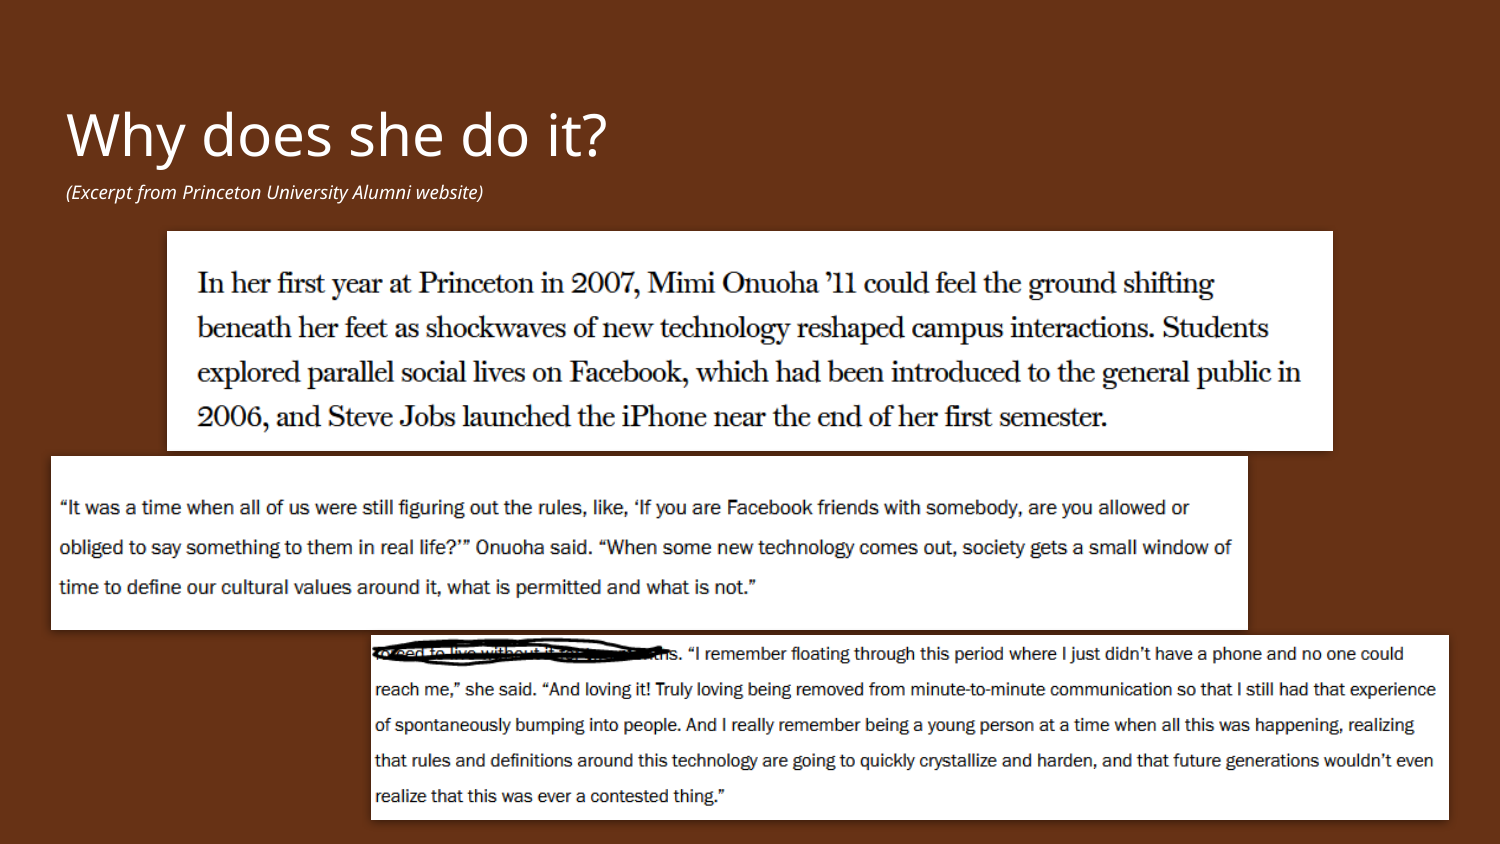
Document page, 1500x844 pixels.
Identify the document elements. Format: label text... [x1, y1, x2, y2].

picture [50, 455, 1248, 630]
picture [167, 231, 1333, 451]
title (Excerpt from Princeton University Alumni website) [51, 162, 1449, 227]
title Why does she do it? [51, 72, 1449, 162]
picture [371, 634, 1450, 820]
